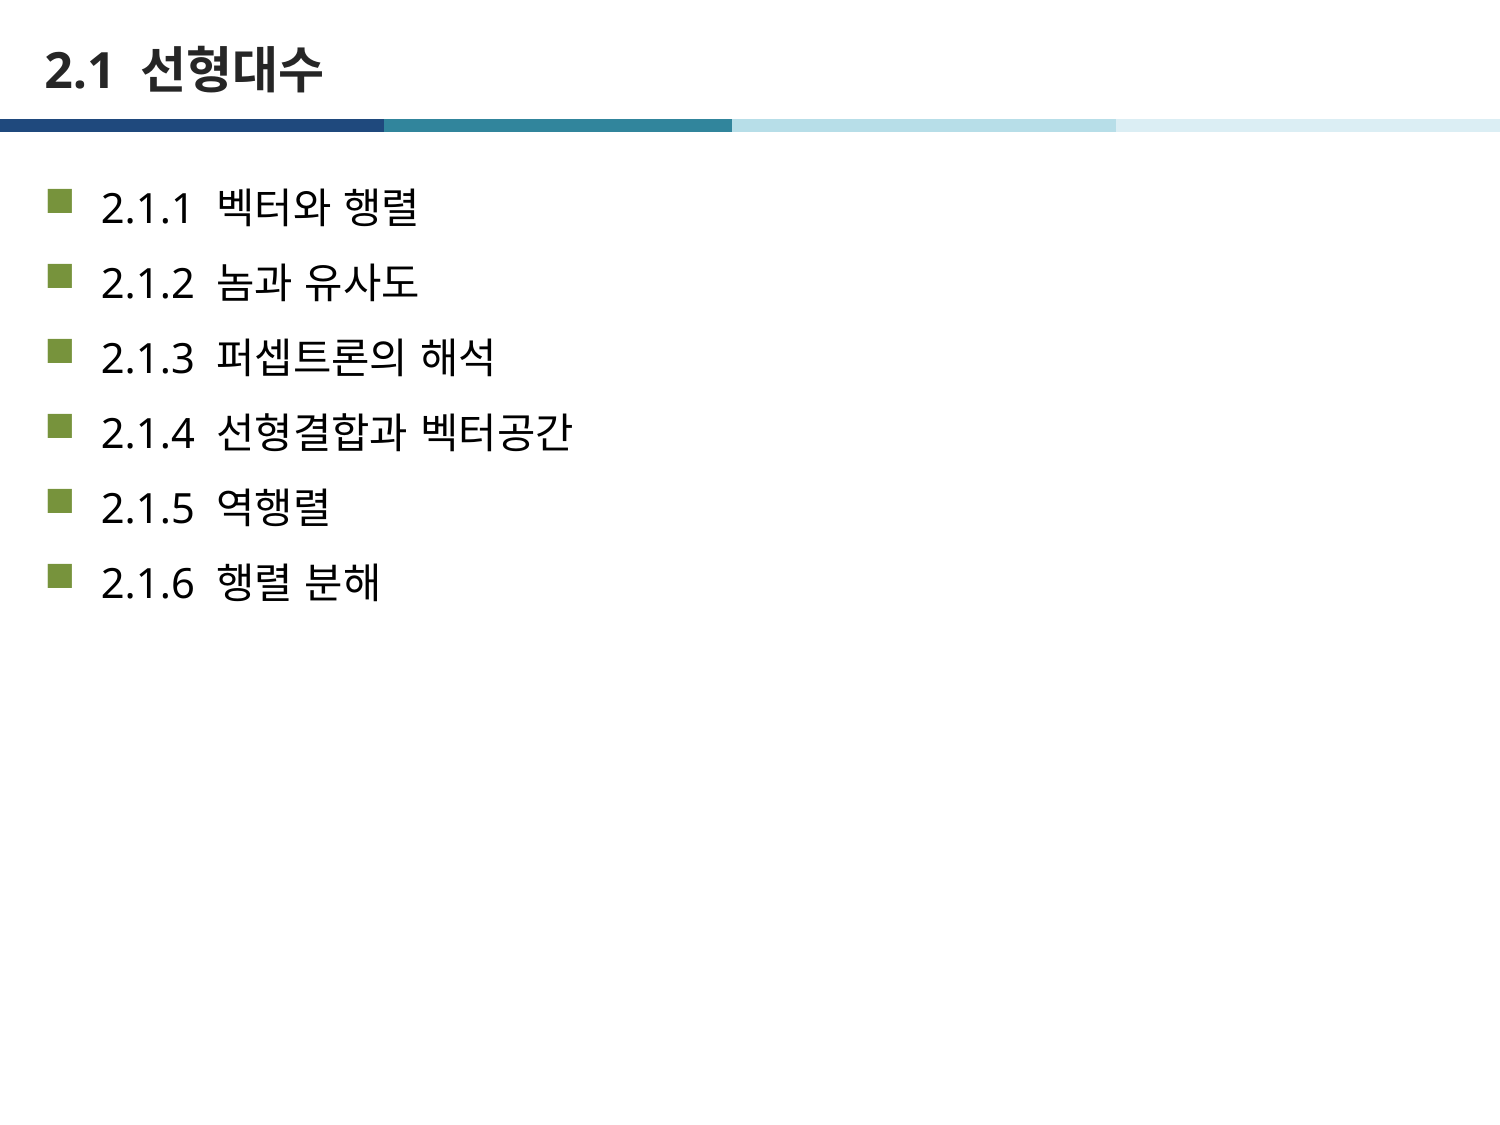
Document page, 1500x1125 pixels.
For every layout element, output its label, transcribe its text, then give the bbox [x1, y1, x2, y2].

list 2.1.1 벡터와 행렬 2.1.2 놈과 유사도 2.1.3 퍼셉트론의 해석 2.1.4 선형결합과 벡터공간 2.1.5 역행렬 2.1.6 행렬 분해 [29, 148, 1471, 1083]
title 2.1 선형대수 [29, 23, 1270, 114]
